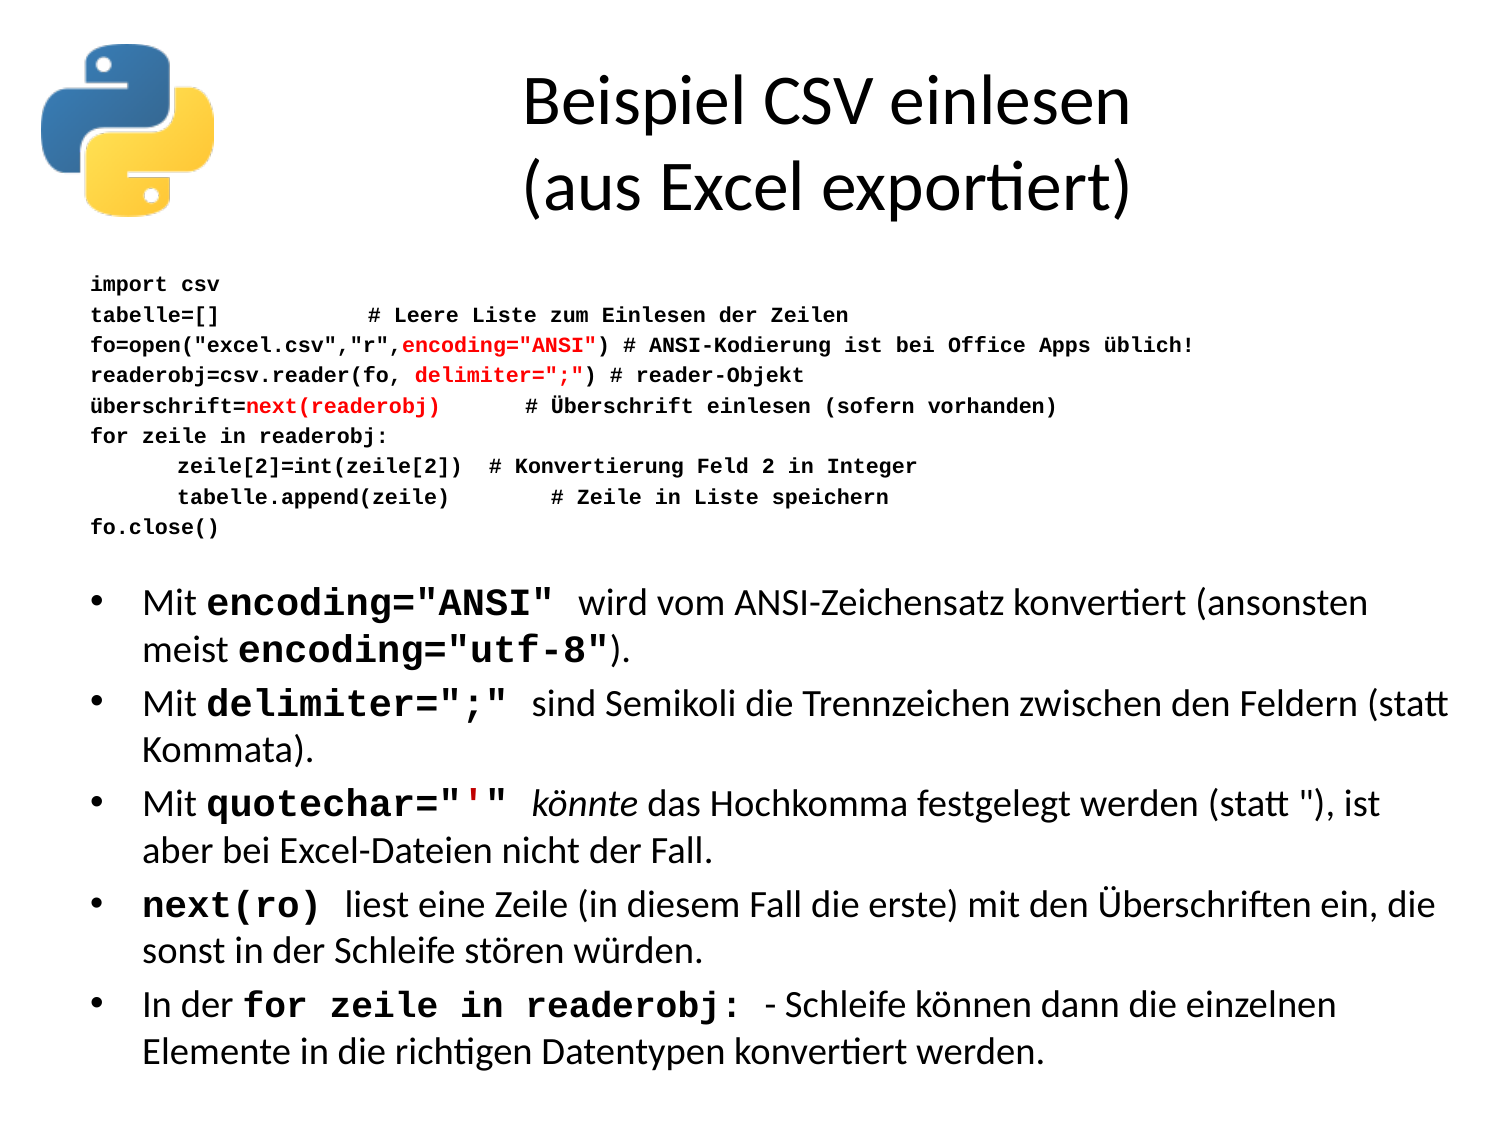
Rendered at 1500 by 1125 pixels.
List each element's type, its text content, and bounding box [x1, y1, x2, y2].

list import csv tabelle=[] # Leere Liste zum Einlesen der Zeilen fo=open("excel.csv","r",encoding="ANSI") # ANSI-Kodierung ist bei Office Apps üblich! readerobj=csv.reader(fo, delimiter=";") # reader-Objekt überschrift=next(readerobj) # Überschrift einlesen (sofern vorhanden) for zeile in readerobj: zeile[2]=int(zeile[2]) # Konvertierung Feld 2 in Integer tabelle.append(zeile) # Zeile in Liste speichern fo.close() Mit encoding="ANSI" wird vom ANSI-Zeichensatz konvertiert (ansonsten meist encoding="utf-8"). Mit delimiter=";" sind Semikoli die Trennzeichen zwischen den Feldern (statt Kommata). Mit quotechar="'" könnte das Hochkomma festgelegt werden (statt "), ist aber bei Excel-Dateien nicht der Fall. next(ro) liest eine Zeile (in diesem Fall die erste) mit den Überschriften ein, die sonst in der Schleife stören würden. In der for zeile in readerobj: - Schleife können dann die einzelnen Elemente in die richtigen Datentypen konvertiert werden. [75, 262, 1471, 1080]
picture [41, 44, 214, 217]
title Beispiel CSV einlesen (aus Excel exportiert) [230, 45, 1425, 233]
